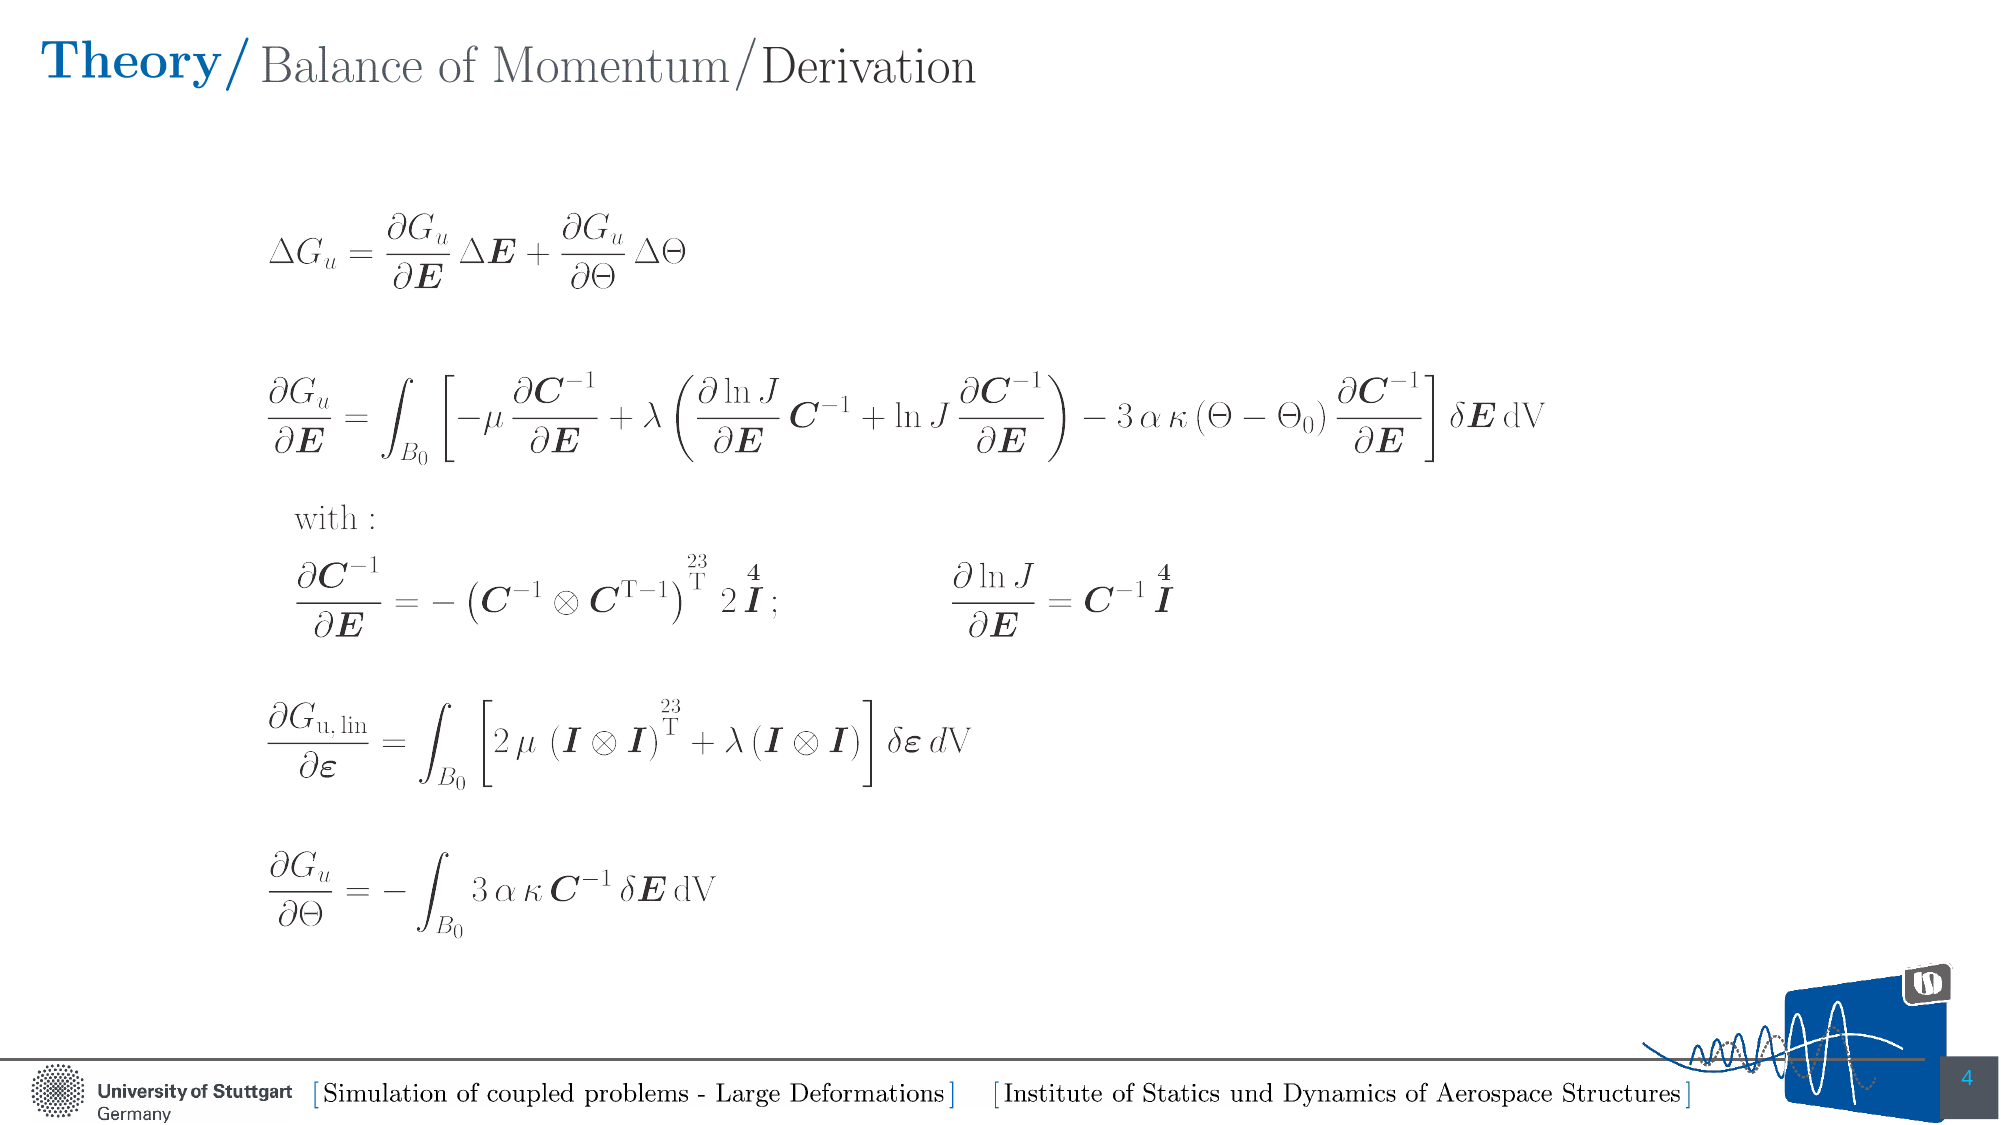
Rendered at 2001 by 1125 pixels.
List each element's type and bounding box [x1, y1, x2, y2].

picture [267, 850, 718, 941]
picture [261, 43, 729, 85]
picture [735, 36, 757, 92]
picture [267, 370, 1547, 467]
picture [267, 212, 687, 290]
picture [41, 36, 250, 92]
picture [0, 961, 1953, 1123]
picture [267, 697, 972, 792]
picture [761, 45, 977, 84]
picture [293, 503, 1175, 640]
